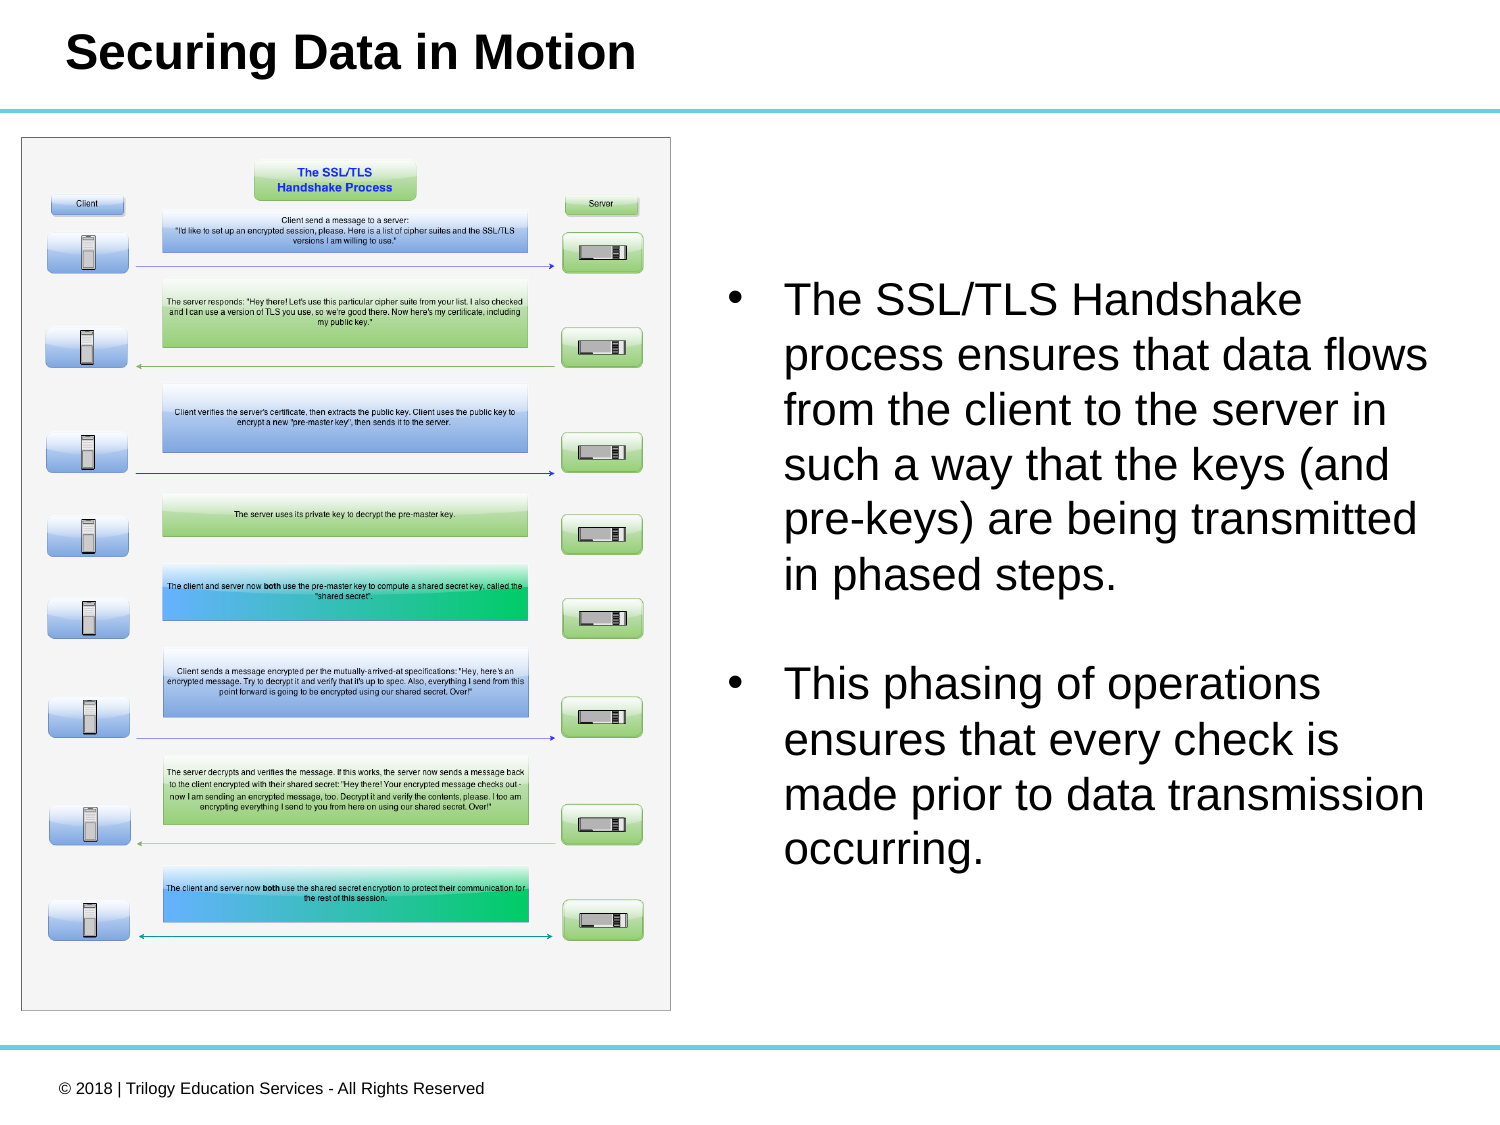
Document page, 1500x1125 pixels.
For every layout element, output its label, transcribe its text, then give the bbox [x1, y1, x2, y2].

picture [0, 137, 671, 1013]
text_box The SSL/TLS Handshake process ensures that data flows from the client to the server in such a way that the keys (and pre-keys) are being transmitted in phased steps. This phasing of operations ensures that every check is made prior to data transmission occurring. [712, 261, 1450, 882]
title Securing Data in Motion [50, 0, 1113, 108]
